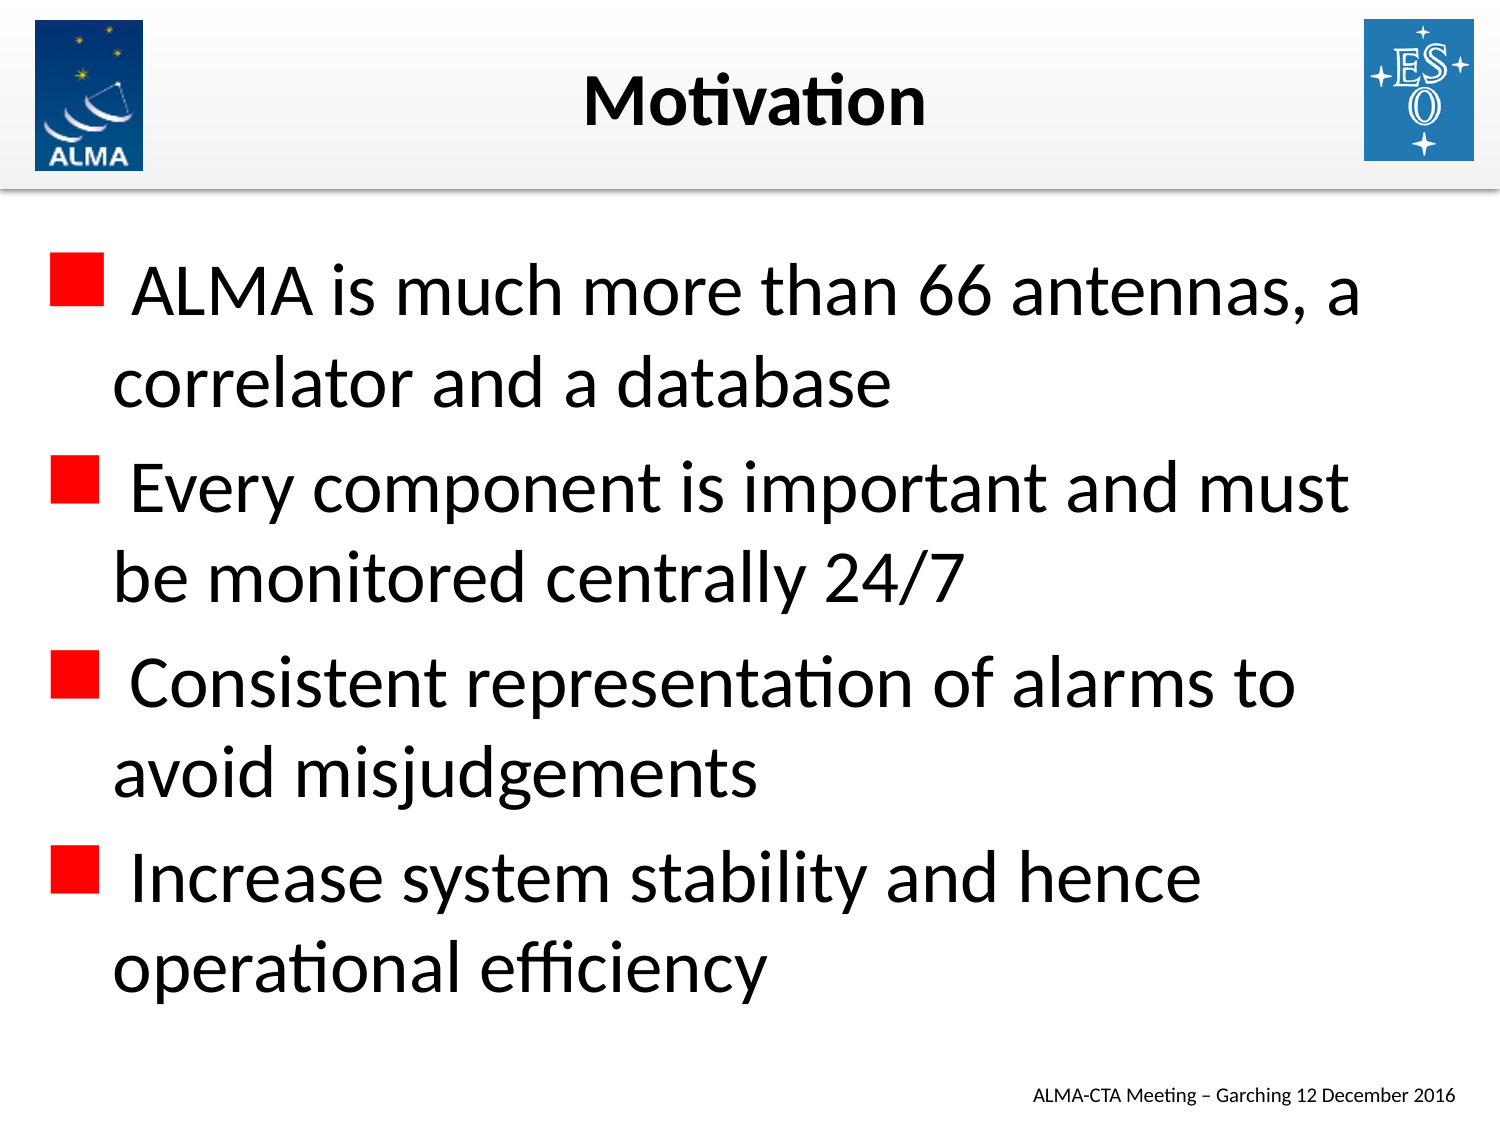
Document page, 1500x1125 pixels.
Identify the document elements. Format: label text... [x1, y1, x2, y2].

picture [35, 20, 143, 171]
picture [1364, 19, 1474, 161]
title Motivation [159, 42, 1351, 173]
list ALMA is much more than 66 antennas, a correlator and a database Every component is important and must be monitored centrally 24/7 Consistent representation of alarms to avoid misjudgements Increase system stability and hence operational efficiency [41, 224, 1459, 1050]
